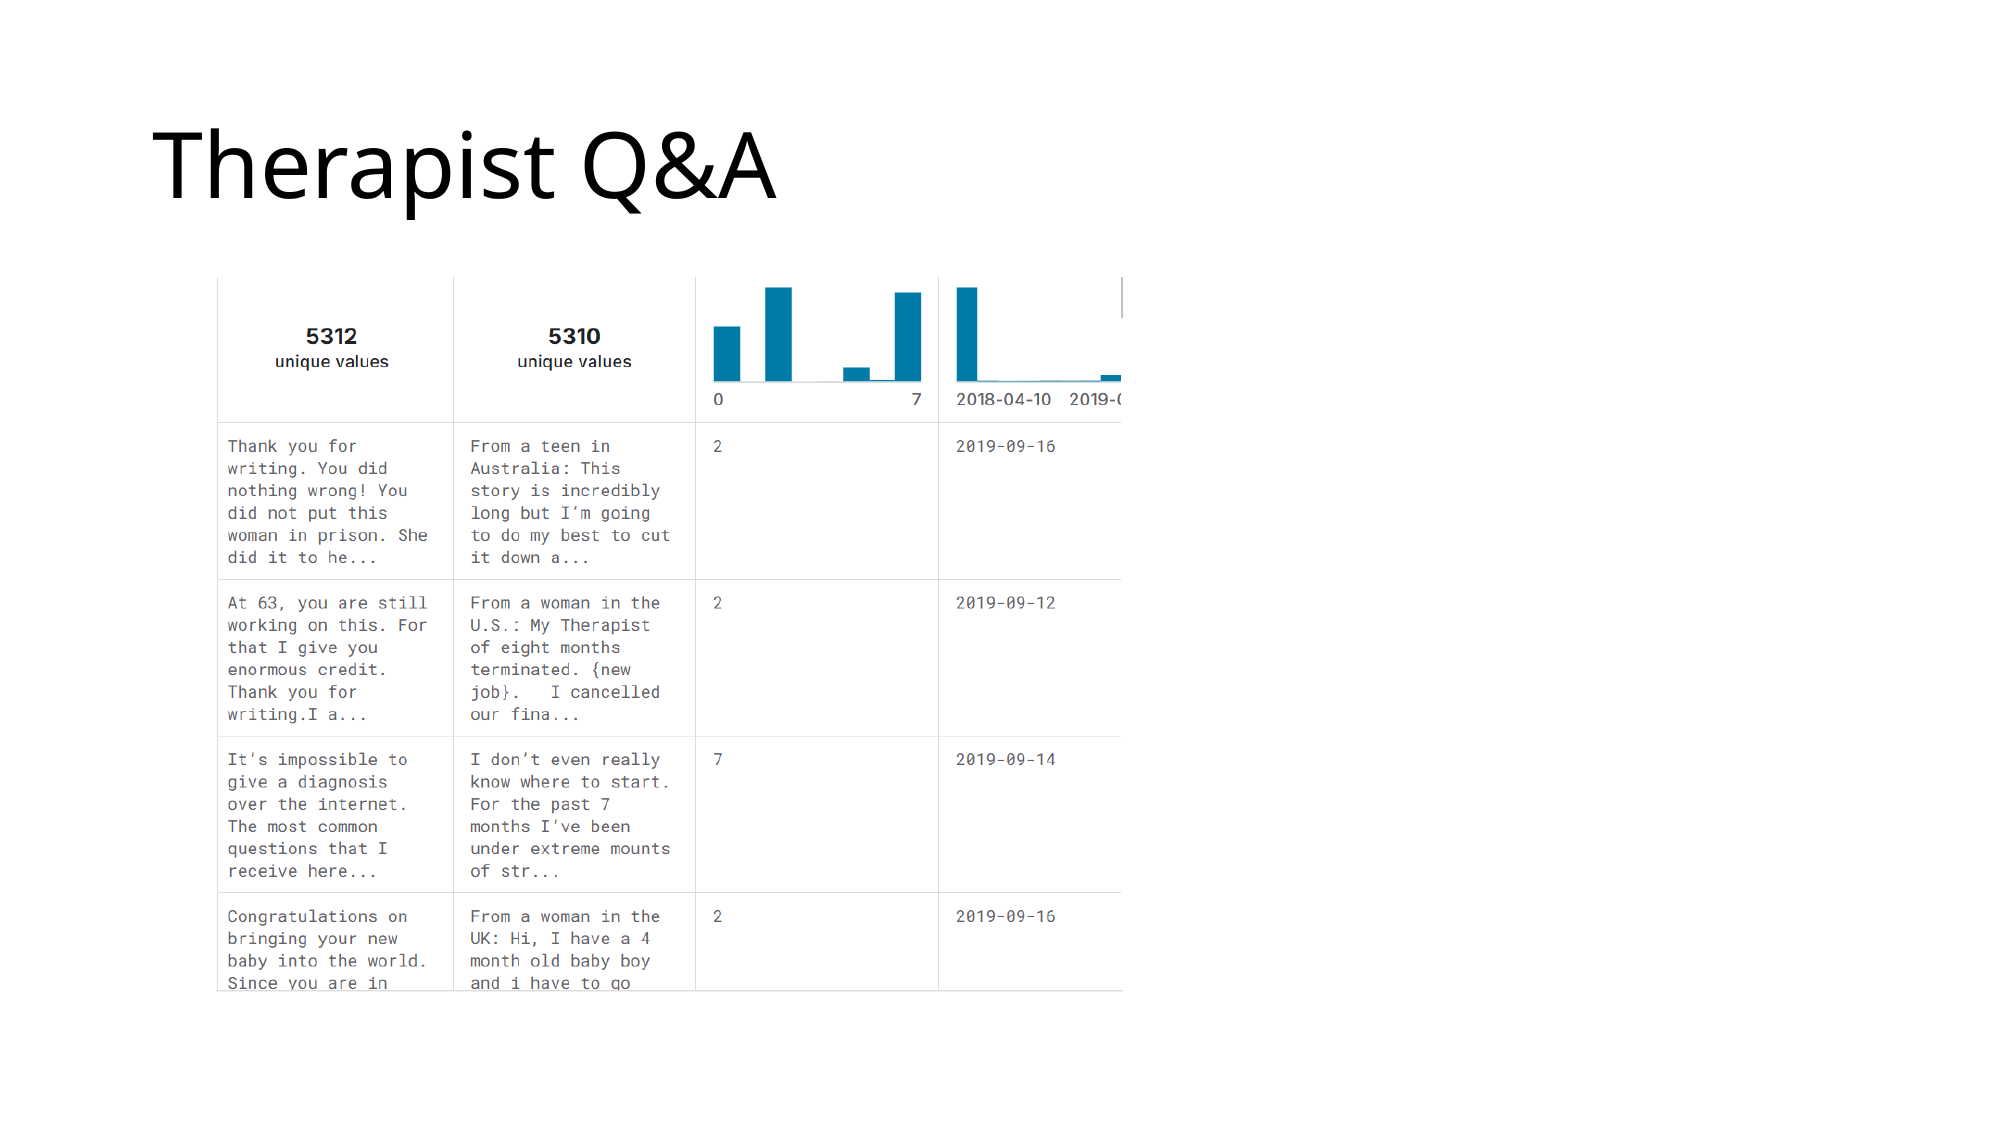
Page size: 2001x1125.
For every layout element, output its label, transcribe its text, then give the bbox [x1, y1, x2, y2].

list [215, 276, 1124, 992]
title Therapist Q&A [137, 59, 1863, 278]
